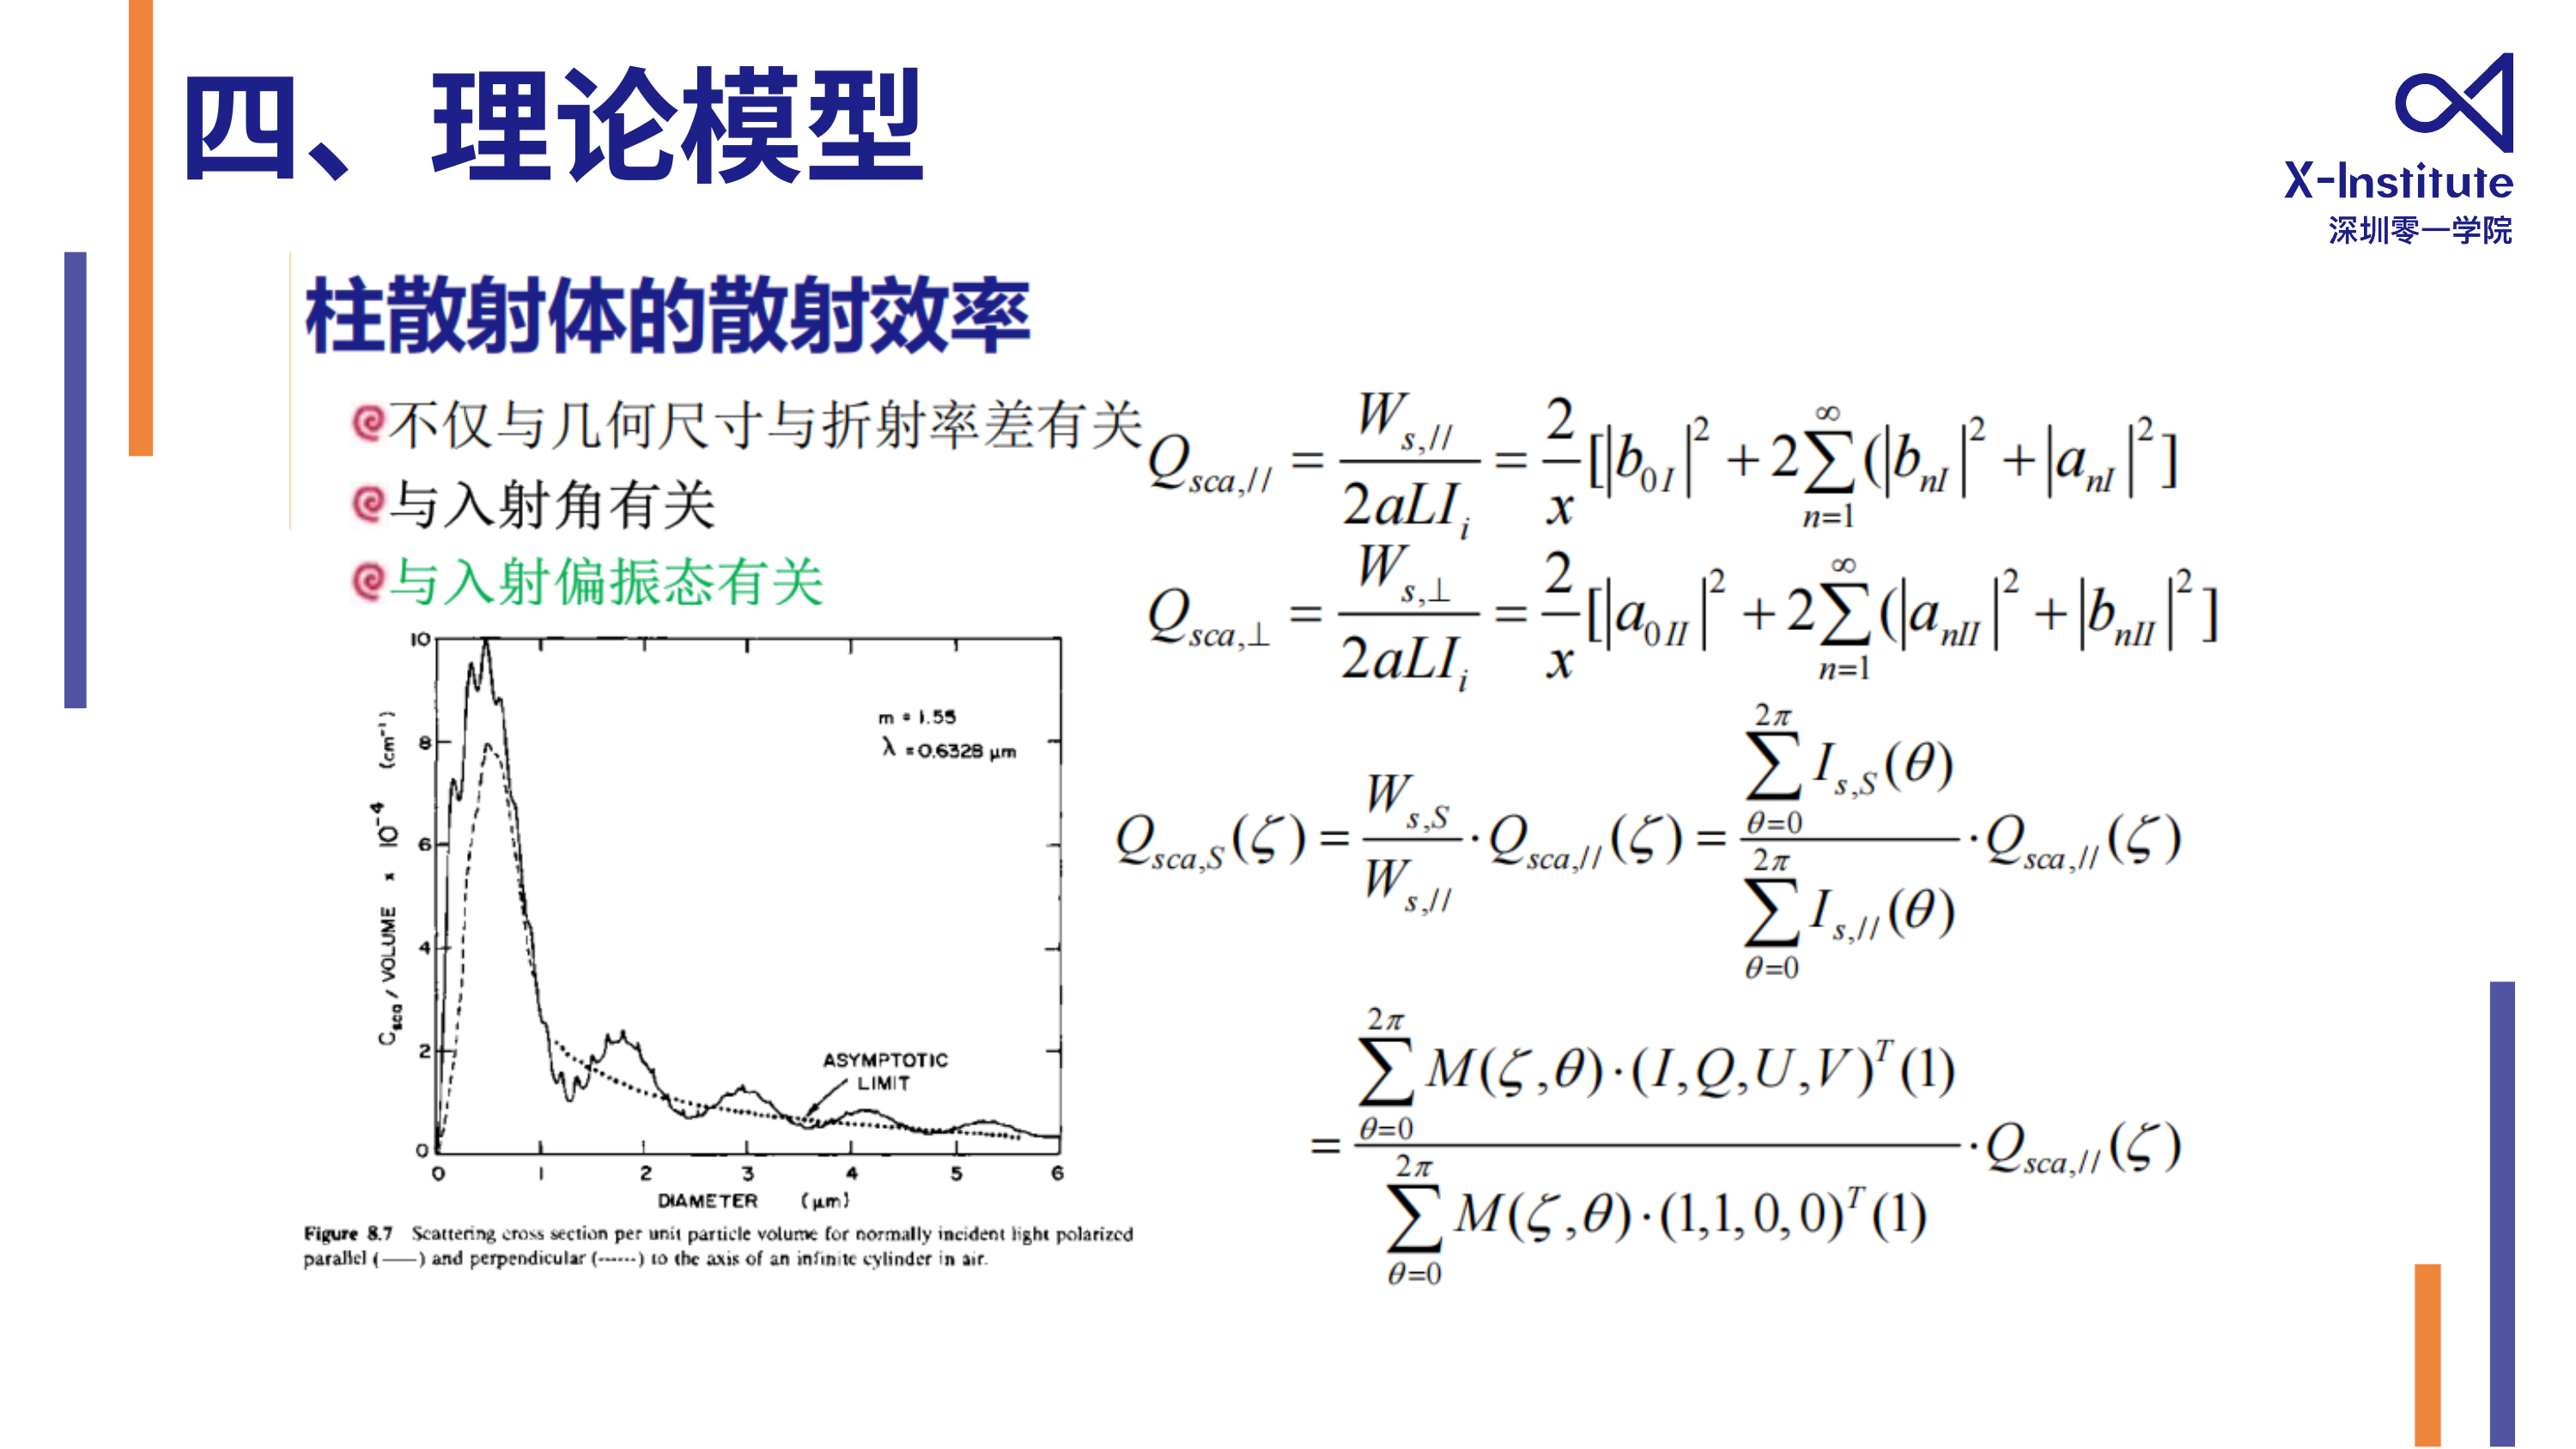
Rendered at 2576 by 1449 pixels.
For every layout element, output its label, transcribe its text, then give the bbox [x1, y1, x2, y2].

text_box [128, 0, 154, 457]
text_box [2489, 981, 2516, 1447]
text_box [64, 252, 87, 709]
picture [2269, 27, 2533, 260]
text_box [289, 166, 2341, 1394]
text_box 四、理论模型 [178, 0, 1764, 198]
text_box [2415, 1264, 2441, 1447]
